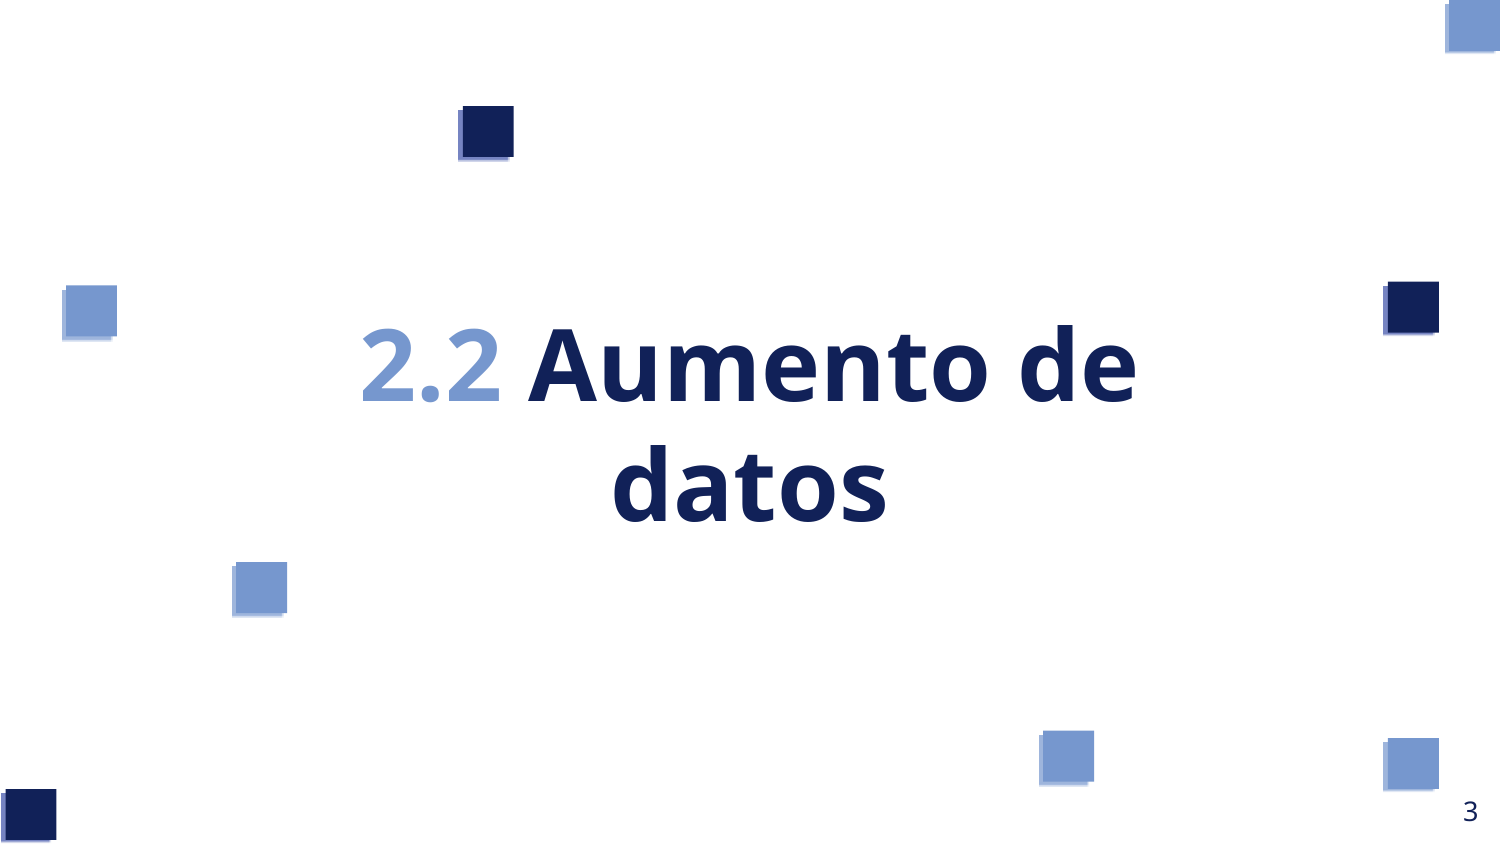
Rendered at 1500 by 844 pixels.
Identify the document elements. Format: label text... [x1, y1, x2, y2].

title 2.2 Aumento de datos [319, 214, 1181, 630]
text_box [236, 562, 288, 614]
text_box [1043, 730, 1095, 782]
text_box [462, 106, 514, 157]
slide_number ‹#› [1403, 779, 1494, 844]
